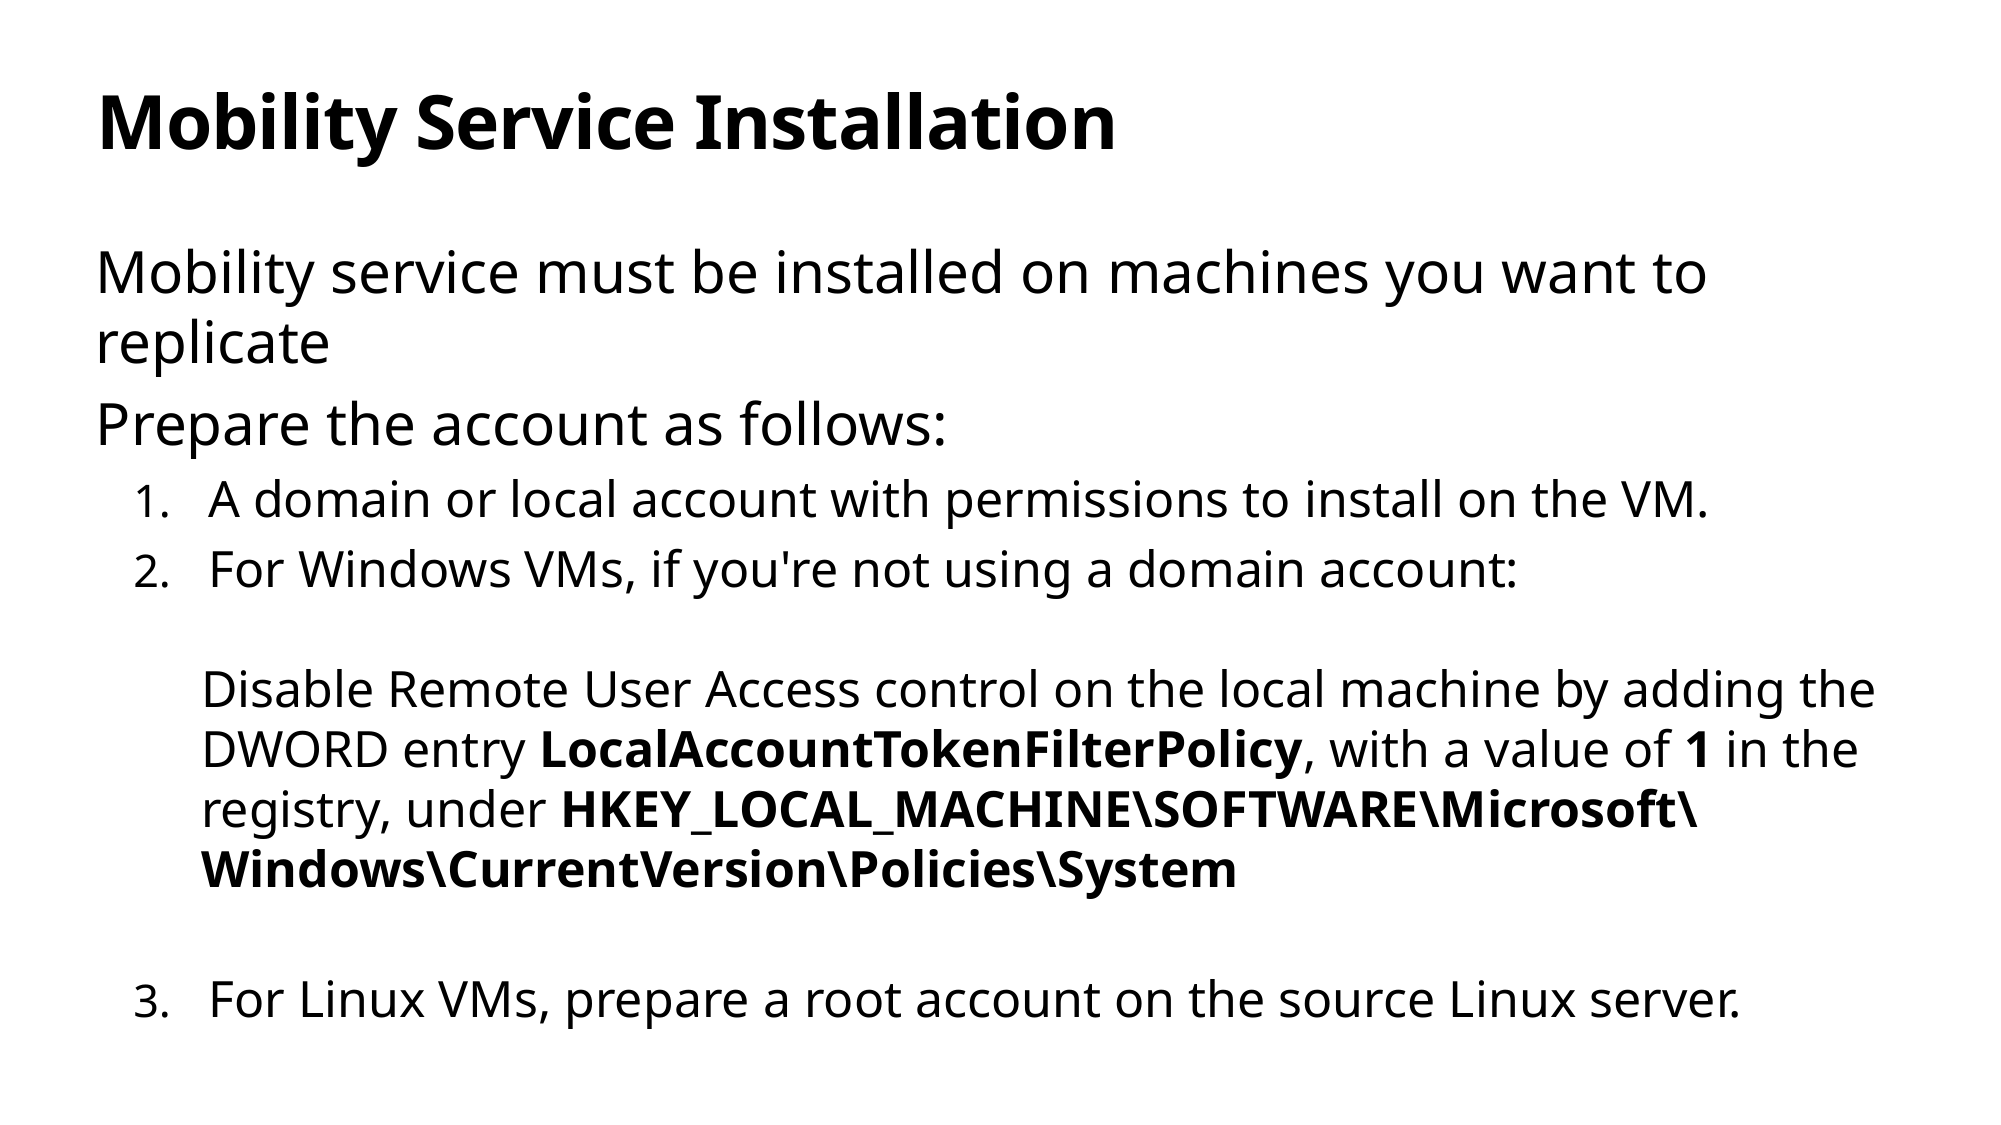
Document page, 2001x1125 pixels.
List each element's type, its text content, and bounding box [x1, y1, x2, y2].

title Mobility Service Installation [96, 75, 1904, 235]
list Mobility service must be installed on machines you want to replicate Prepare the account as follows: A domain or local account with permissions to install on the VM. For Windows VMs, if you're not using a domain account: Disable Remote User Access control on the local machine by adding the DWORD entry LocalAccountTokenFilterPolicy, with a value of 1 in the registry, under HKEY_LOCAL_MACHINE\SOFTWARE\Microsoft\Windows\CurrentVersion\Policies\System For Linux VMs, prepare a root account on the source Linux server. [95, 235, 1904, 1058]
